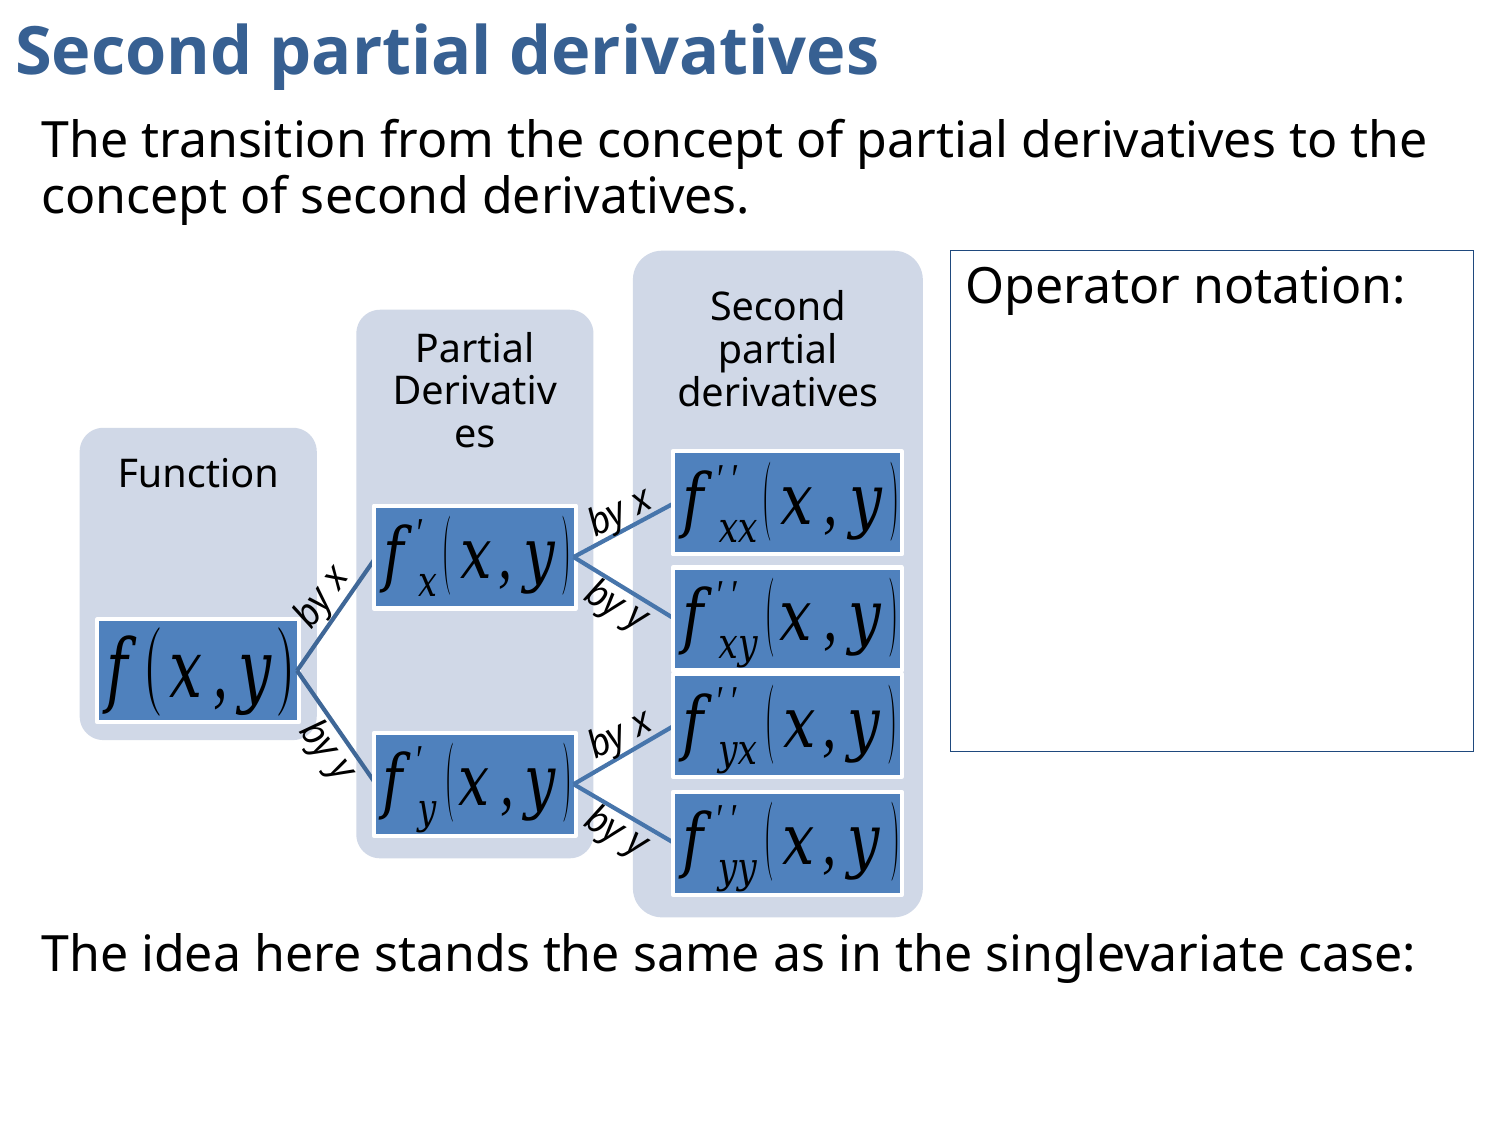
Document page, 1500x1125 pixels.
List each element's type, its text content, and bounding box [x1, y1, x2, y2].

text_box by x [266, 538, 371, 651]
text_box by x [561, 682, 675, 780]
text_box by y [562, 552, 675, 653]
text_box by y [278, 692, 384, 805]
text_box by x [561, 460, 675, 558]
text_box by y [562, 778, 675, 879]
text_box The transition from the concept of partial derivatives to the concept of second derivatives. [26, 103, 1474, 224]
title Second partial derivatives [0, 0, 1500, 102]
